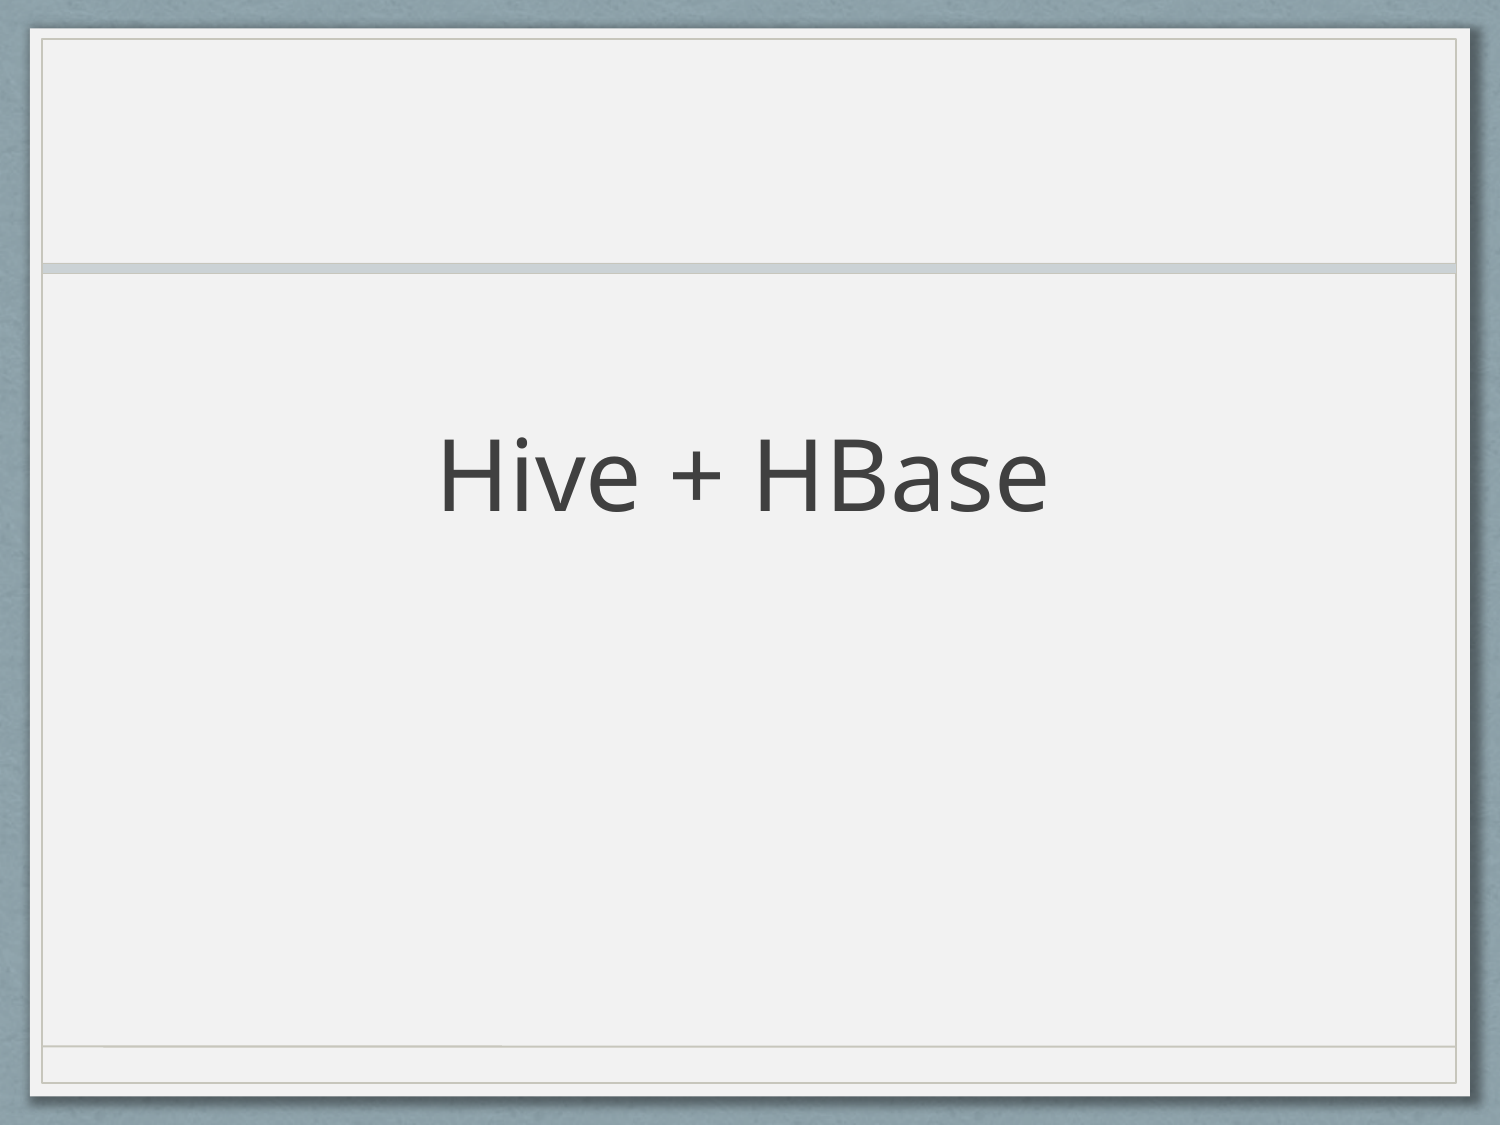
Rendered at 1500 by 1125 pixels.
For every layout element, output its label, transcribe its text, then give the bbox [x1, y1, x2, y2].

title Hive + HBase [249, 387, 1263, 557]
